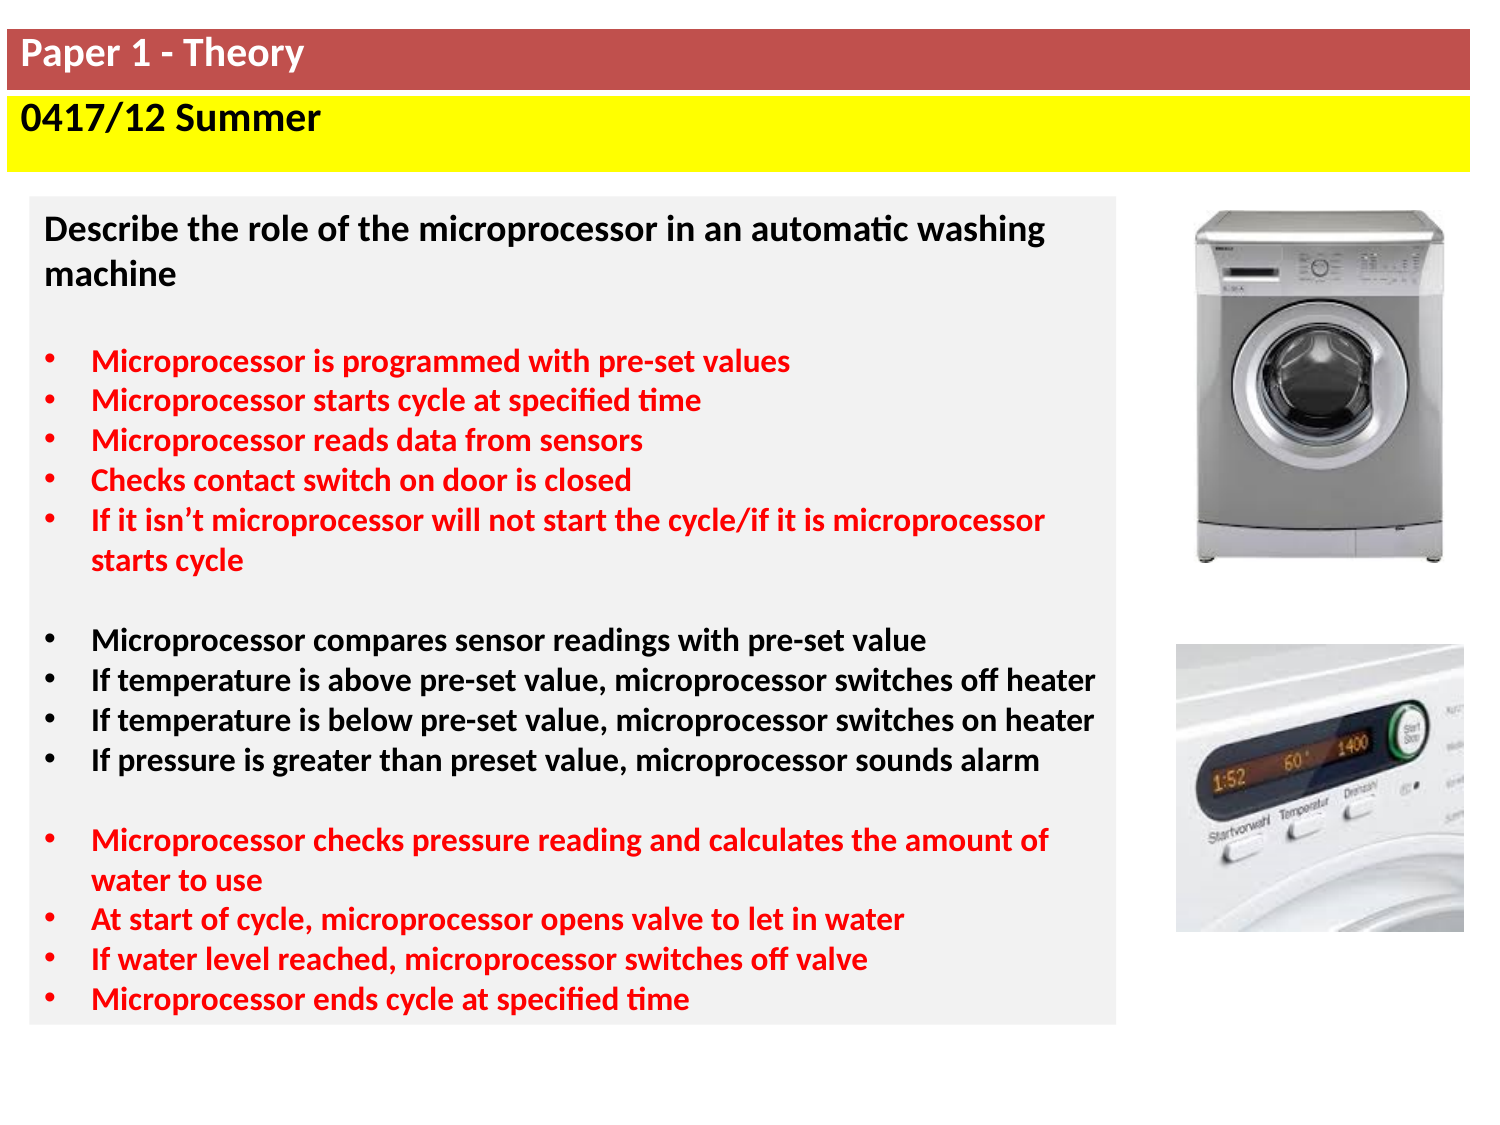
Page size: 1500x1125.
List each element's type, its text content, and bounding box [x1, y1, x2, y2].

text_box Describe the role of the microprocessor in an automatic washing machine Microprocessor is programmed with pre-set values Microprocessor starts cycle at specified time Microprocessor reads data from sensors Checks contact switch on door is closed If it isn’t microprocessor will not start the cycle/if it is microprocessor starts cycle Microprocessor compares sensor readings with pre-set value If temperature is above pre-set value, microprocessor switches off heater If temperature is below pre-set value, microprocessor switches on heater If pressure is greater than preset value, microprocessor sounds alarm Microprocessor checks pressure reading and calculates the amount of water to use At start of cycle, microprocessor opens valve to let in water If water level reached, microprocessor switches off valve Microprocessor ends cycle at specified time [29, 196, 1117, 1025]
picture [1176, 644, 1465, 932]
table_header Paper 1 - Theory [7, 29, 1470, 90]
picture [1144, 210, 1497, 563]
table_cell 0417/12 Summer [7, 96, 1470, 172]
